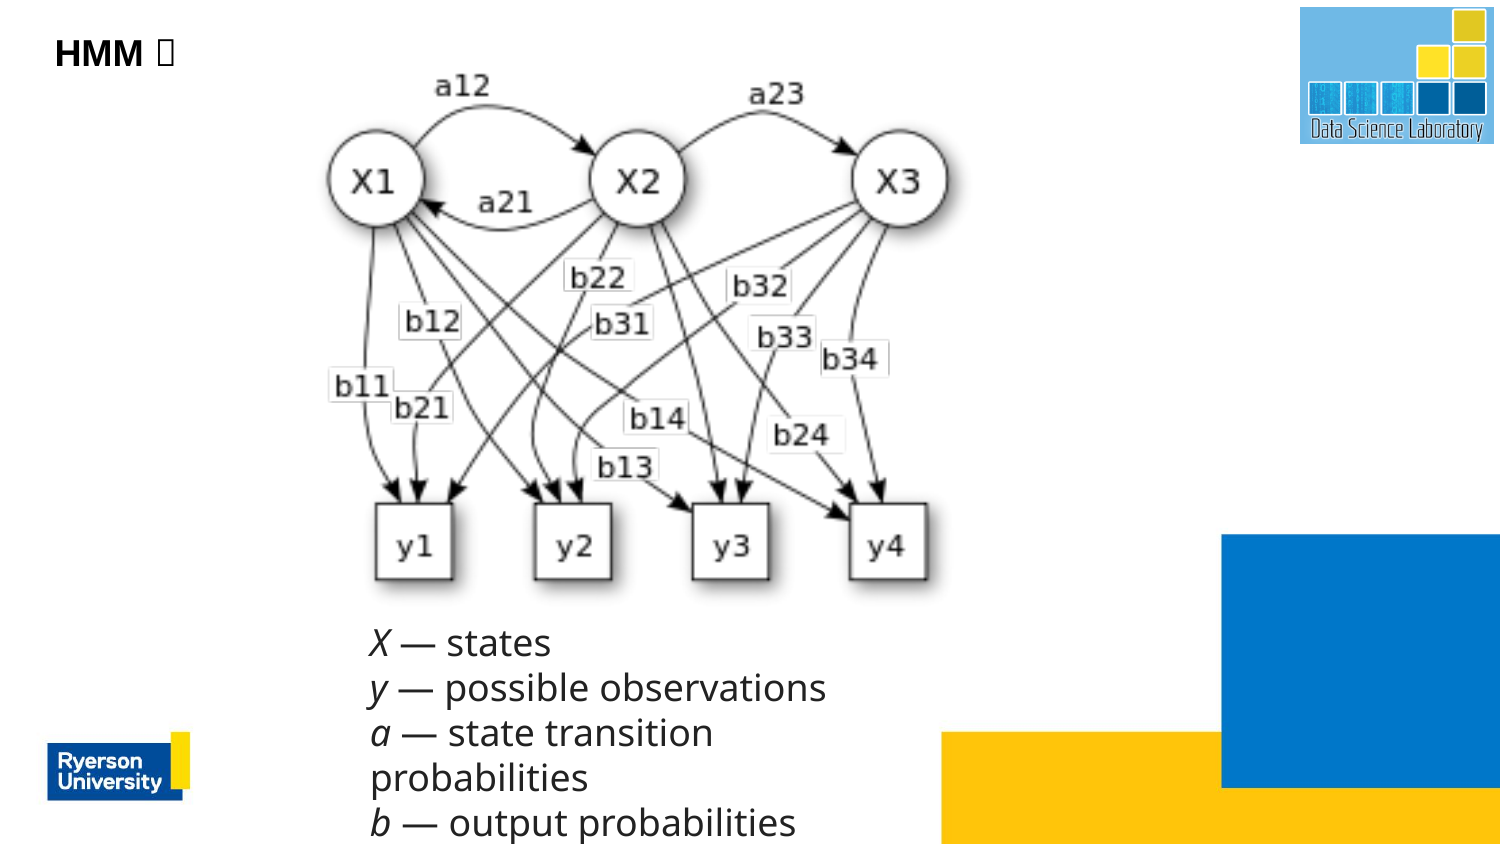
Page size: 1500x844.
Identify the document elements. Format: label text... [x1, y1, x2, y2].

picture [0, 0, 1500, 844]
text_box HMM  [39, 21, 211, 82]
text_box X — states y — possible observations a — state transition probabilities b — output probabilities [355, 680, 921, 844]
